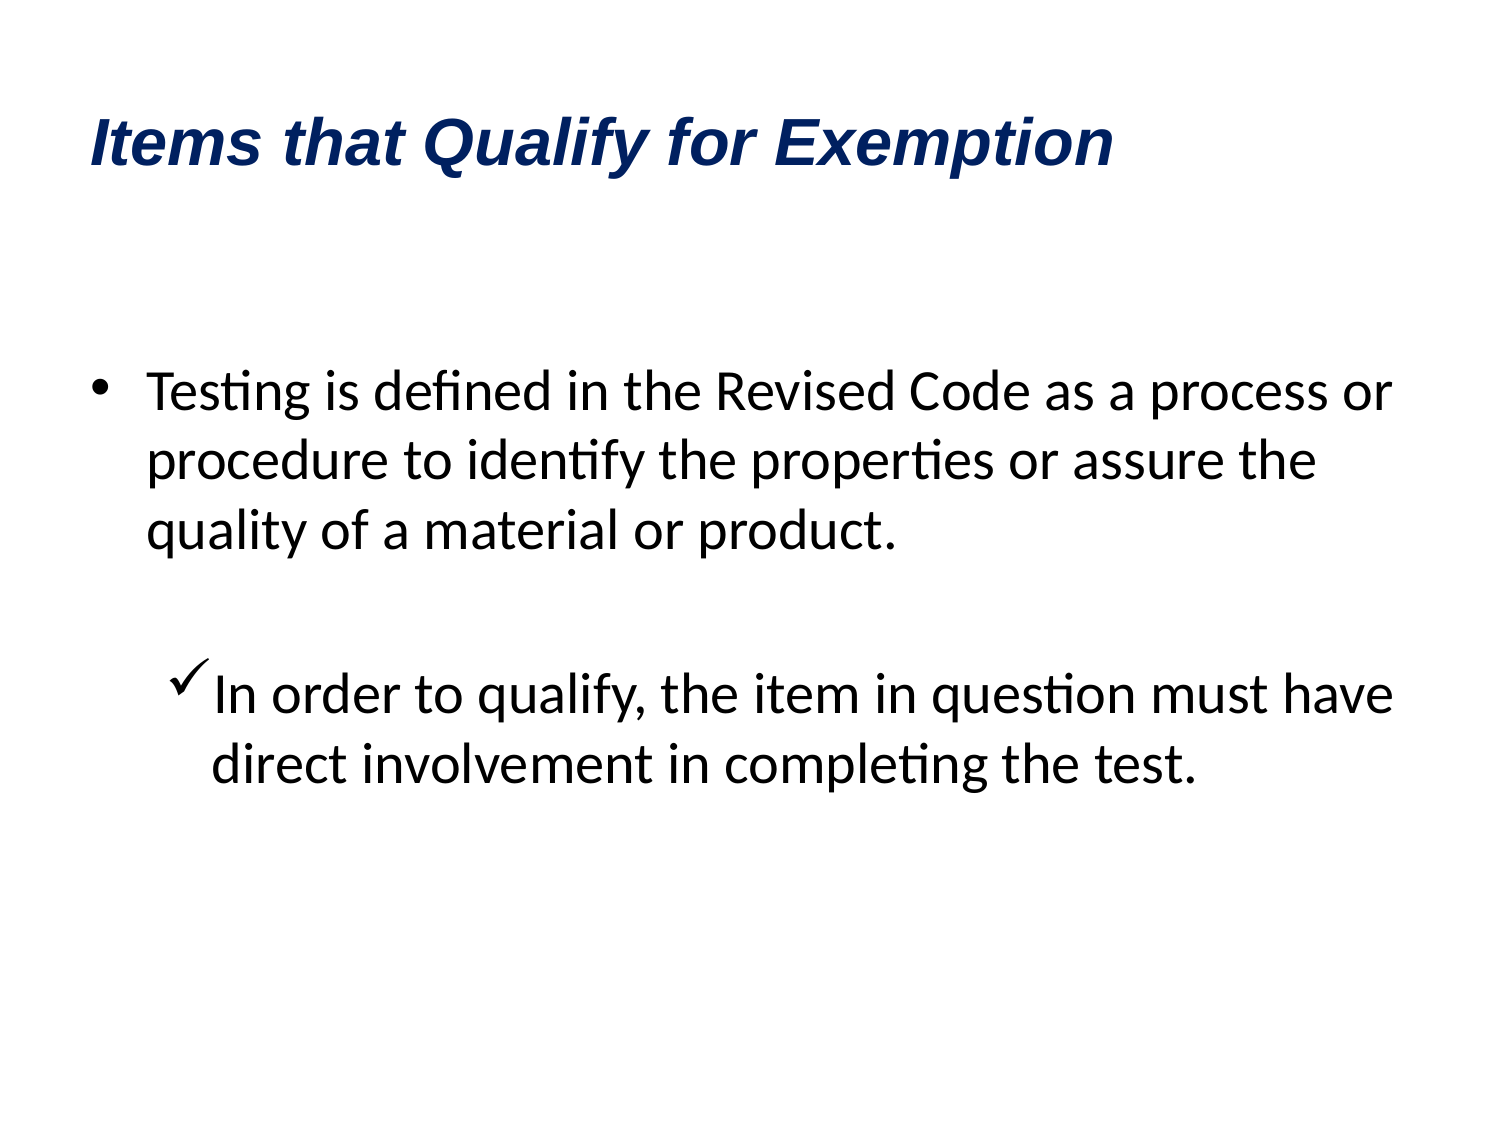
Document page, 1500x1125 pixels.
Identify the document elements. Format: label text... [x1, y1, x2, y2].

title Items that Qualify for Exemption [75, 45, 1425, 233]
list Testing is defined in the Revised Code as a process or procedure to identify the properties or assure the quality of a material or product. In order to qualify, the item in question must have direct involvement in completing the test. [75, 262, 1425, 1005]
